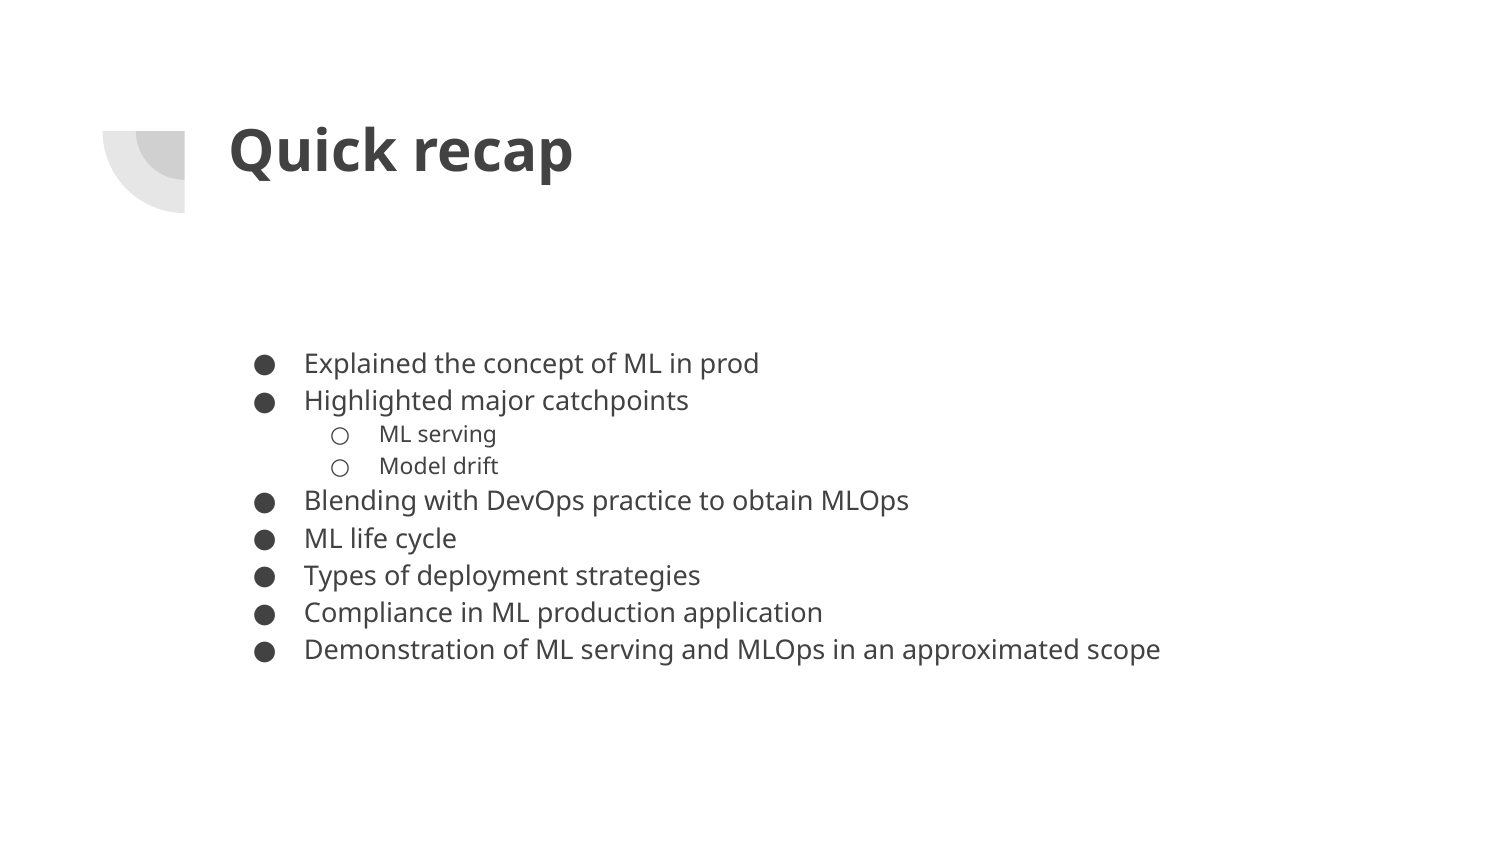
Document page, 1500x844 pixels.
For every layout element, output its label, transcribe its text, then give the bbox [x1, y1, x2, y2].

list Explained the concept of ML in prod Highlighted major catchpoints ML serving Model drift Blending with DevOps practice to obtain MLOps ML life cycle Types of deployment strategies Compliance in ML production application Demonstration of ML serving and MLOps in an approximated scope [213, 326, 1368, 744]
title Quick recap [213, 98, 1368, 263]
